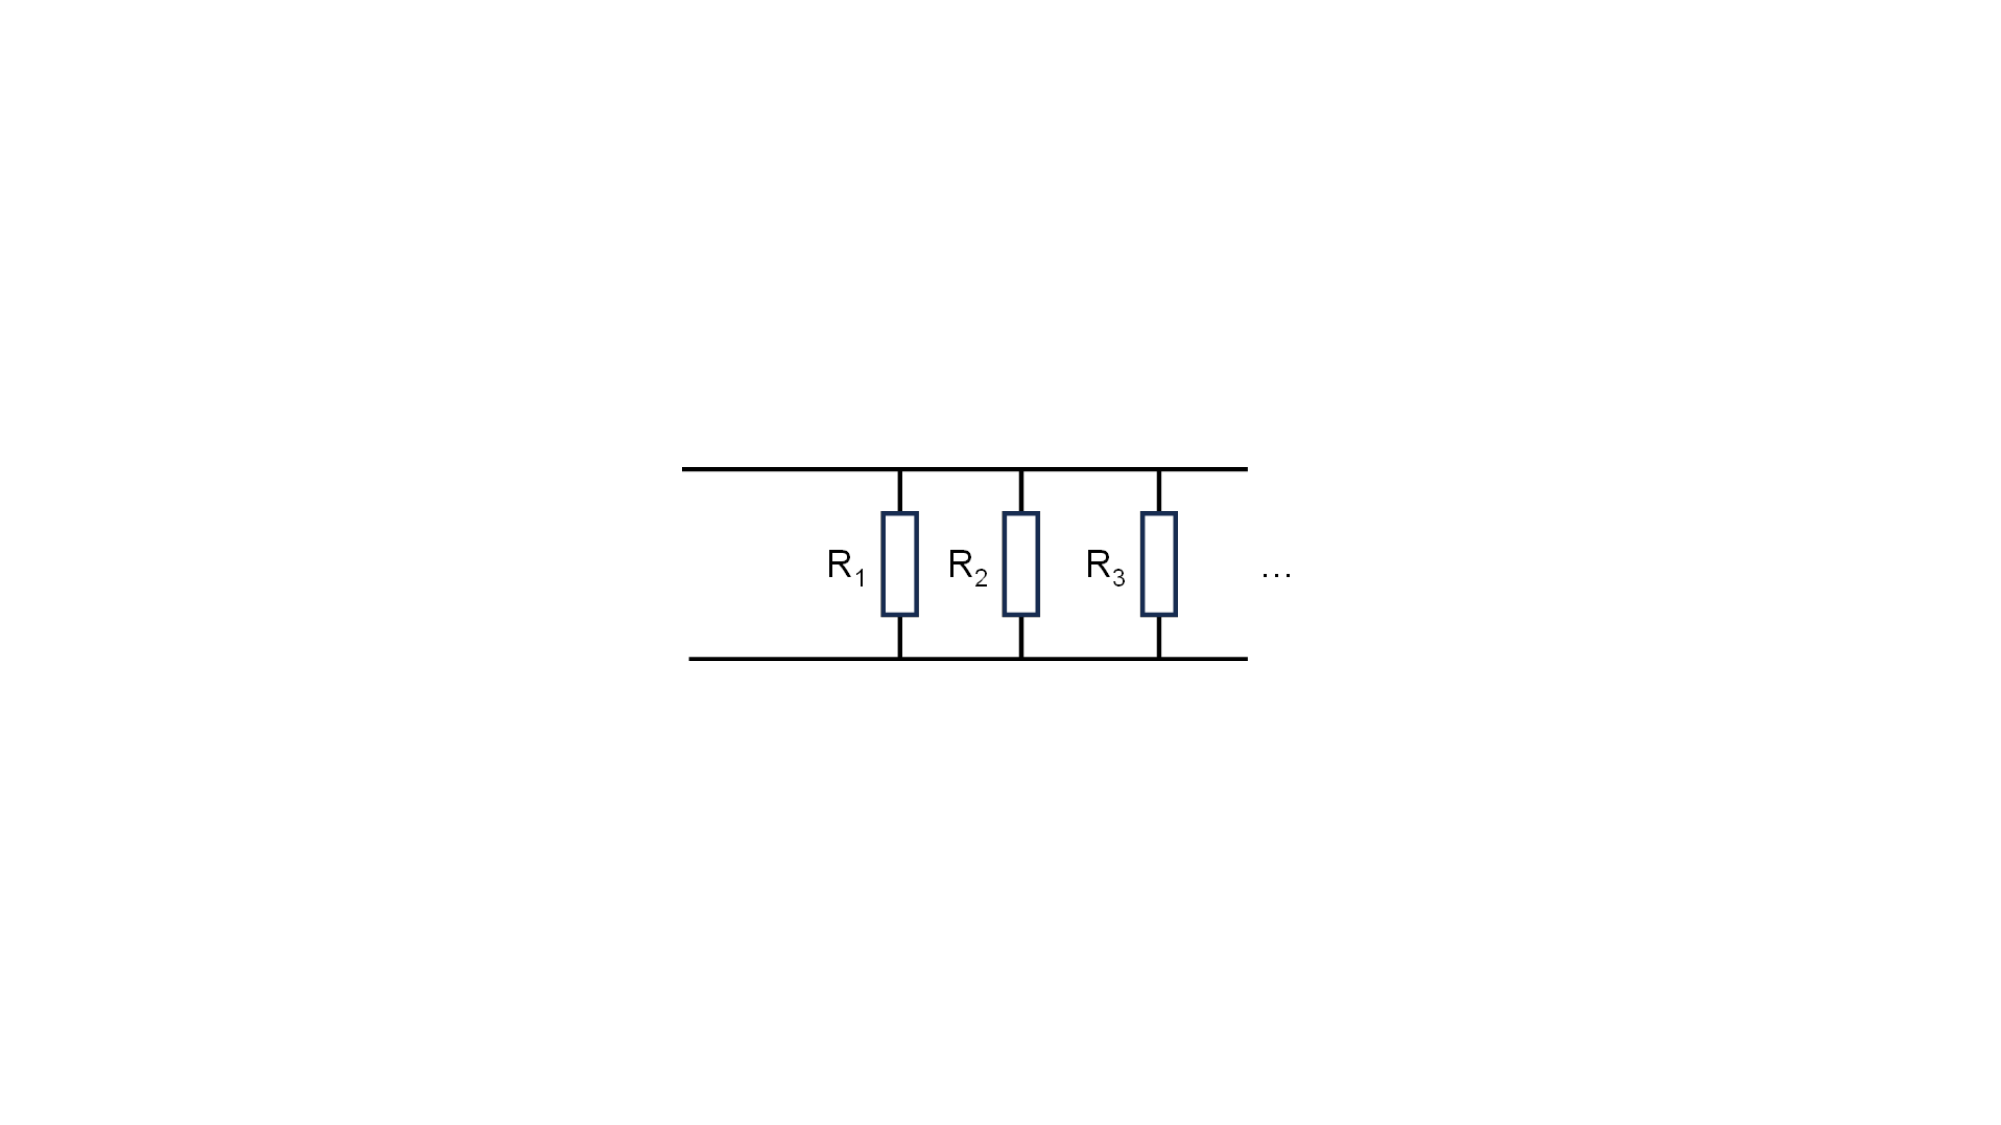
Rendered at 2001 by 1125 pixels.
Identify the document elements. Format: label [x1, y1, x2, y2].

picture [680, 463, 1320, 661]
